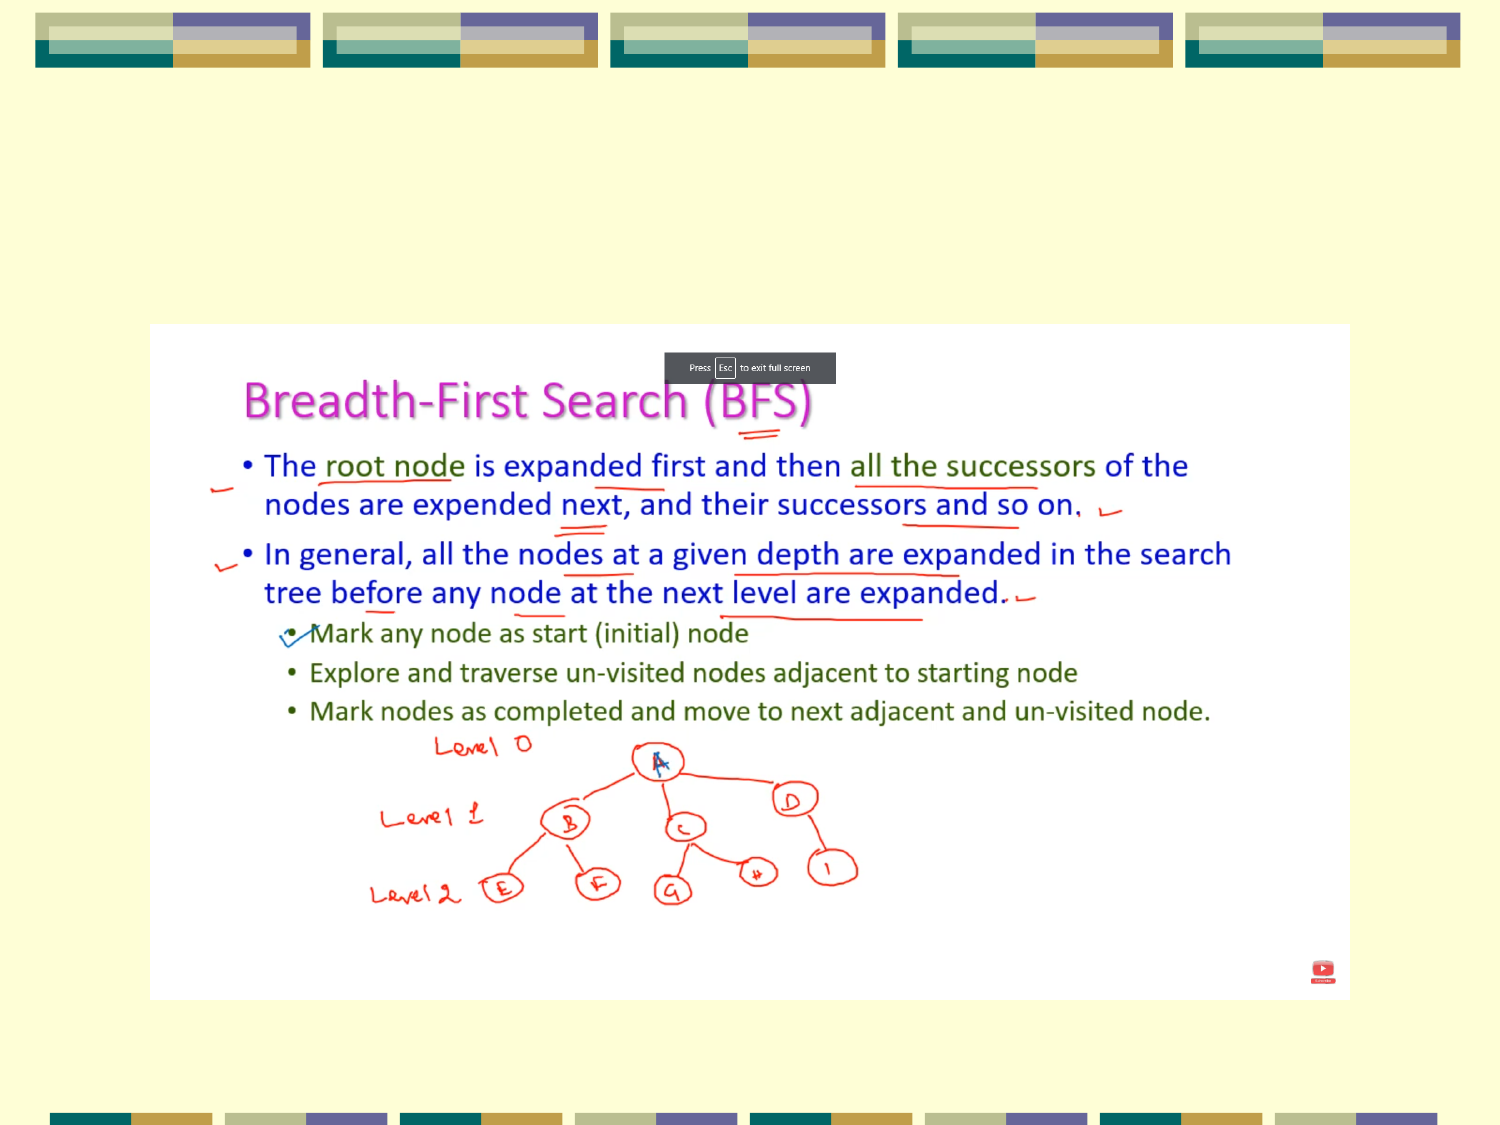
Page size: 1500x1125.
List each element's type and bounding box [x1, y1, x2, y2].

list [149, 324, 1351, 1001]
